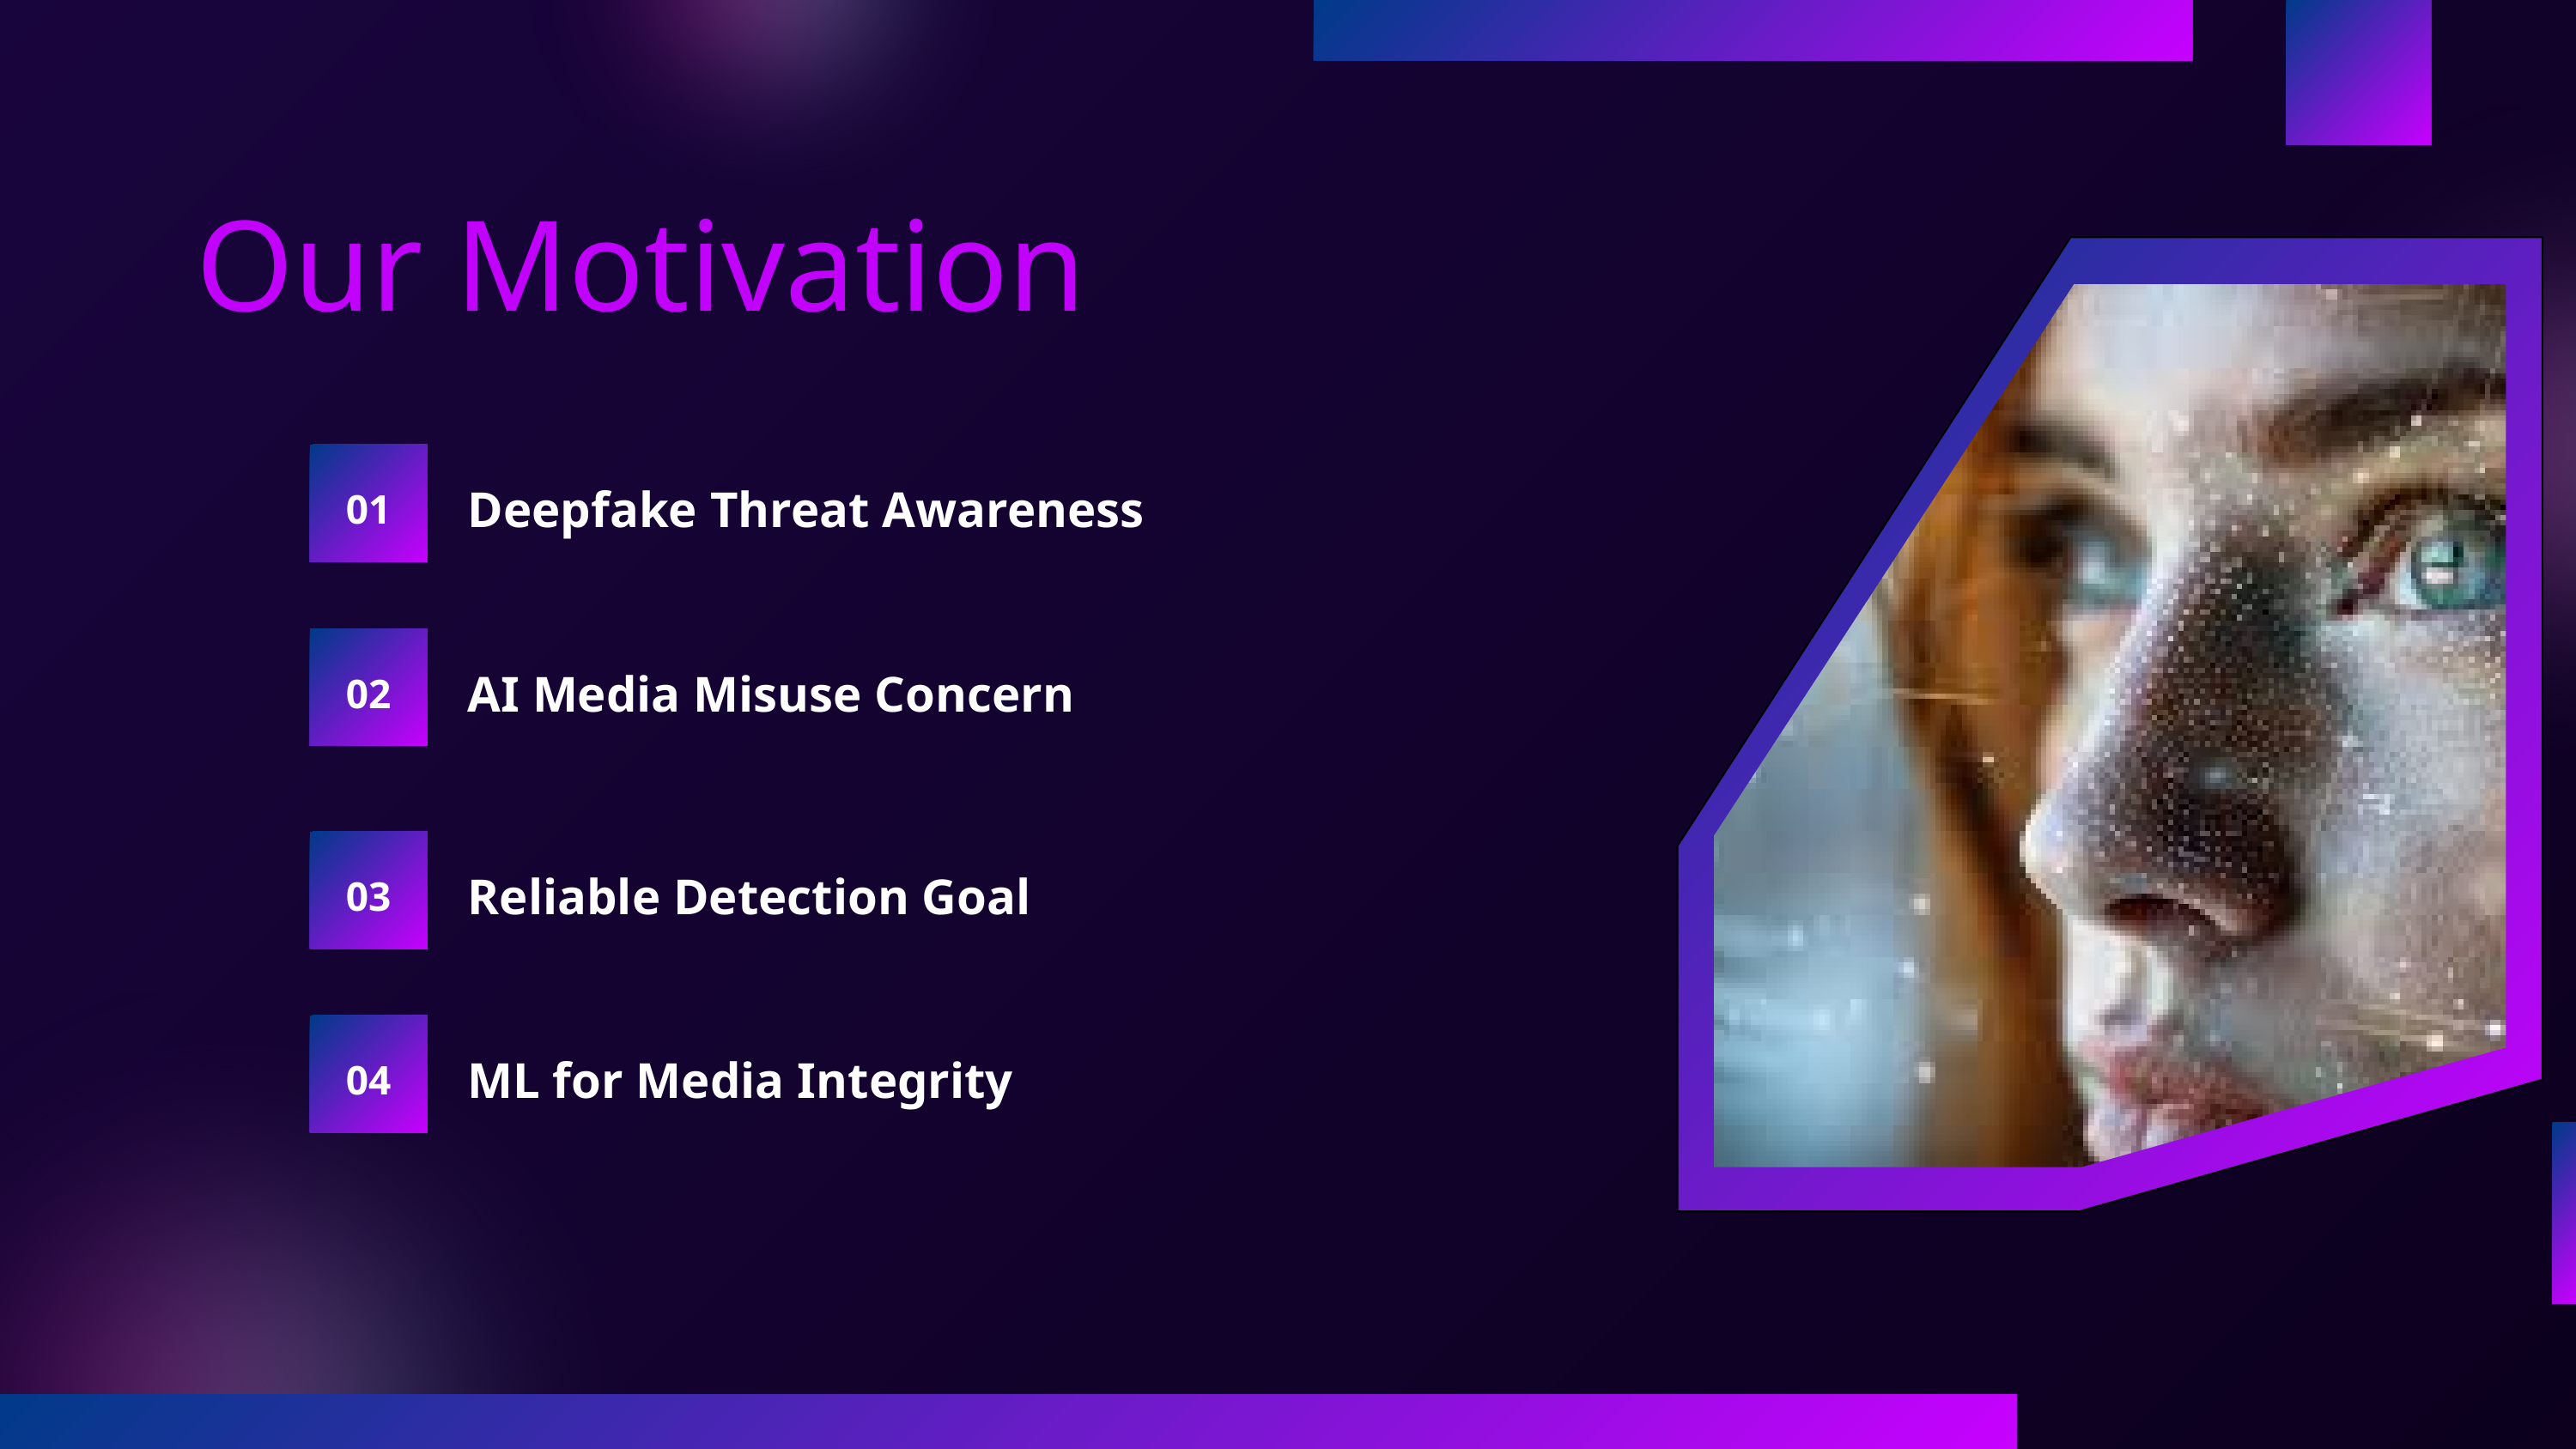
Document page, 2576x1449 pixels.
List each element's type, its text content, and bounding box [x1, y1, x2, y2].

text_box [309, 831, 428, 949]
text_box [522, 0, 1017, 161]
text_box [0, 994, 646, 1393]
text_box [309, 628, 428, 747]
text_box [309, 444, 428, 562]
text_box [1313, 0, 2193, 61]
text_box Reliable Detection Goal [467, 842, 1168, 925]
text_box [1713, 283, 2506, 1167]
text_box ML for Media Integrity [467, 1026, 1168, 1108]
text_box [1677, 236, 2543, 1212]
text_box Deepfake Threat Awareness [467, 455, 1168, 537]
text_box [2552, 1122, 2576, 1304]
text_box AI Media Misuse Concern [467, 640, 1168, 722]
text_box Our Motivation [196, 161, 1094, 336]
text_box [2286, 0, 2432, 145]
text_box [2236, 107, 2576, 786]
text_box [0, 1393, 2017, 1449]
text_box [309, 1015, 428, 1133]
